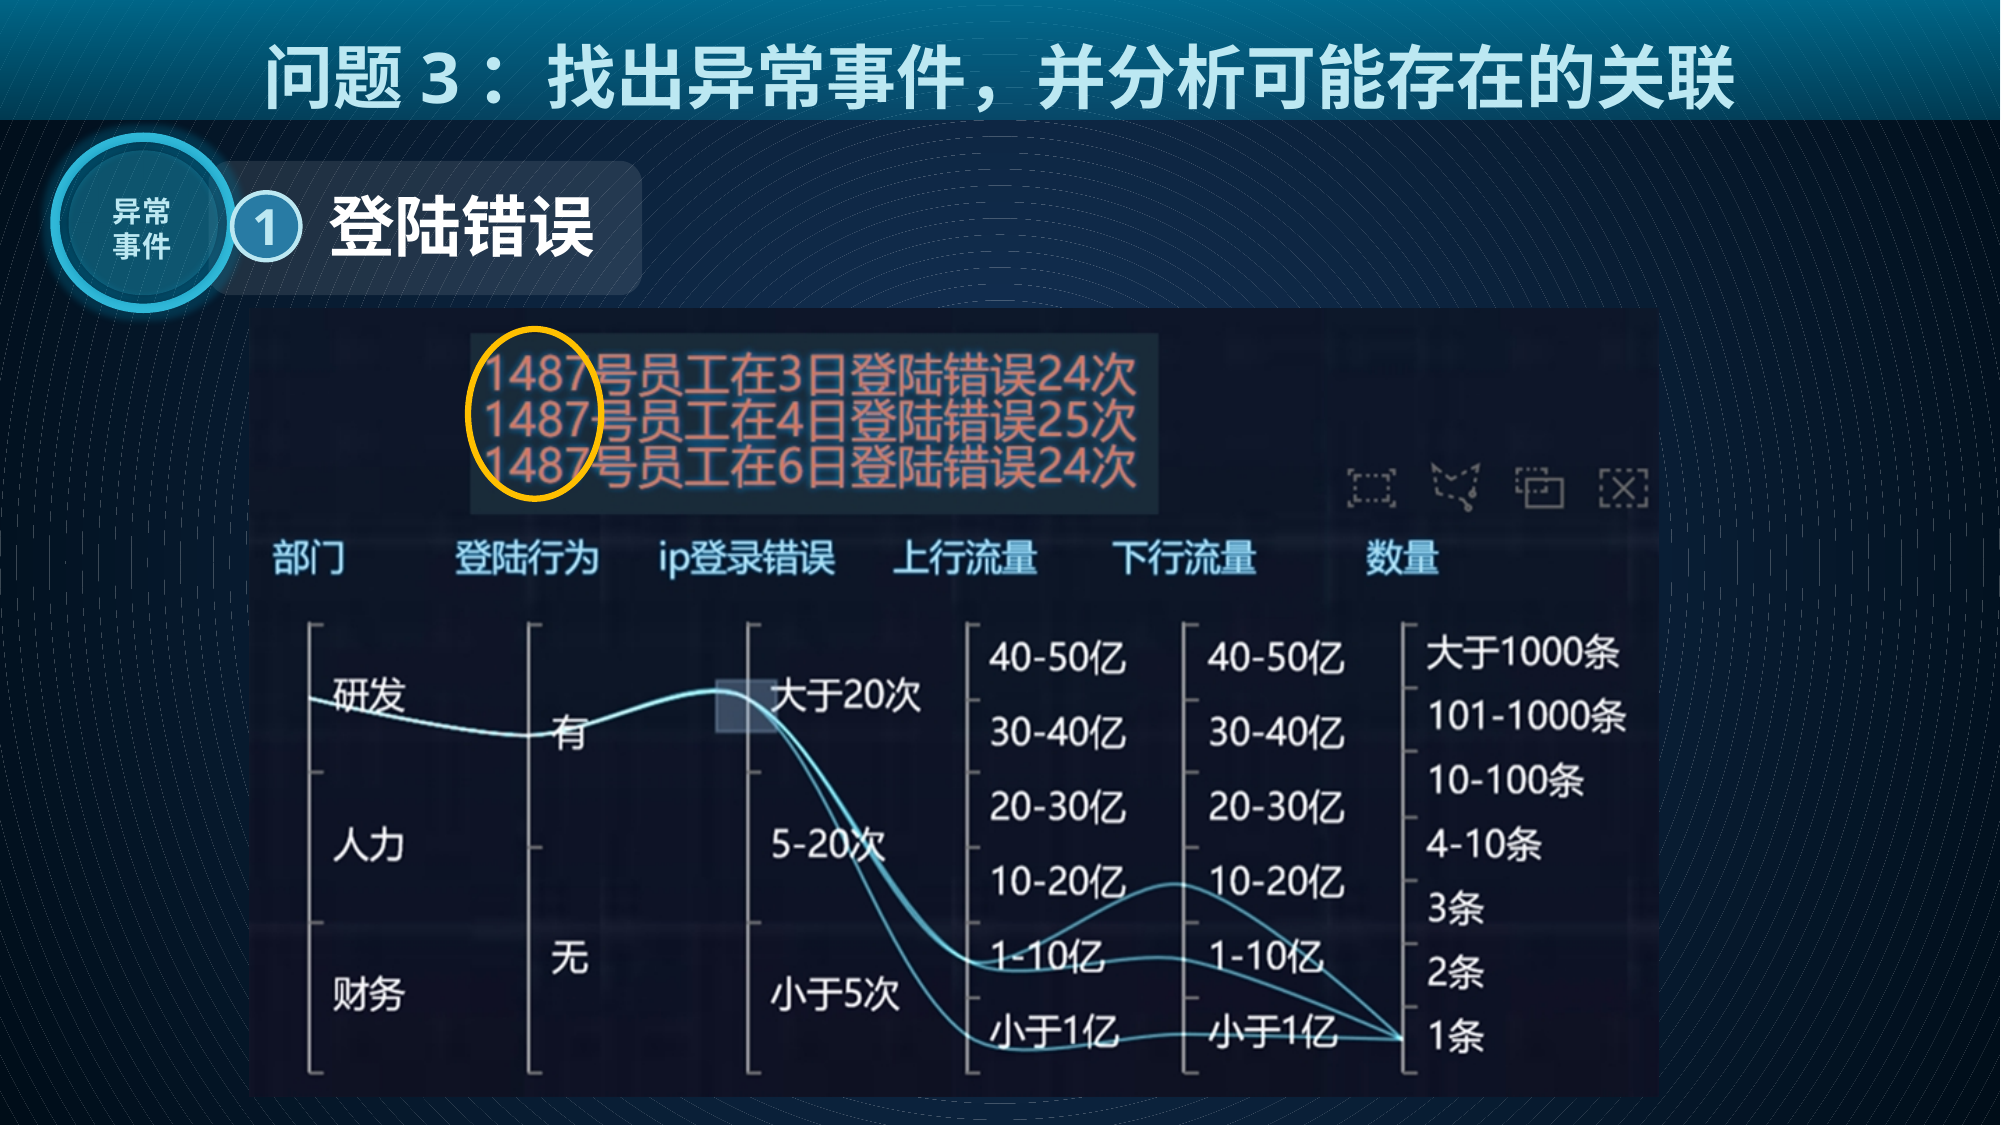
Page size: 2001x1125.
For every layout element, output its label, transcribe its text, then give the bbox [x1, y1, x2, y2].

text_box 问题3：找出异常事件，并分析可能存在的关联 [0, 9, 2000, 126]
text_box 登陆错误 [281, 177, 643, 273]
text_box [237, 158, 645, 298]
picture [249, 308, 1659, 1097]
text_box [54, 136, 232, 309]
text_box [229, 187, 304, 265]
